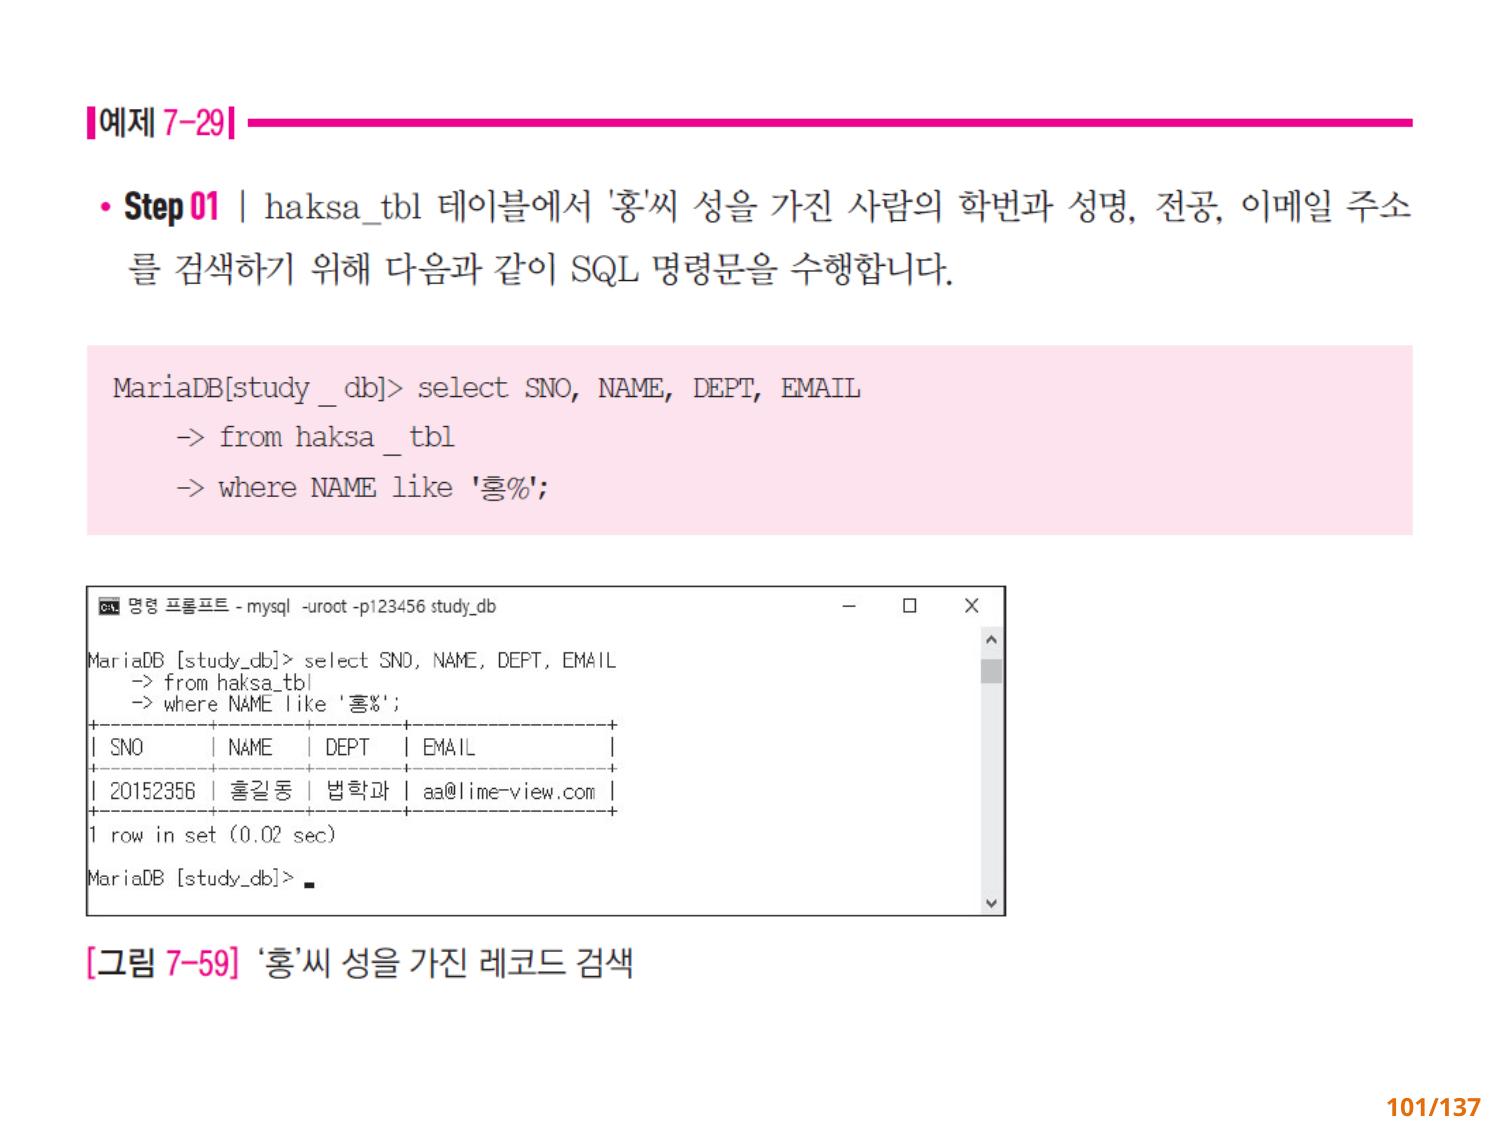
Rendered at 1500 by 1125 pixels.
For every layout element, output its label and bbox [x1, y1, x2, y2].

text_box [71, 92, 1429, 1000]
